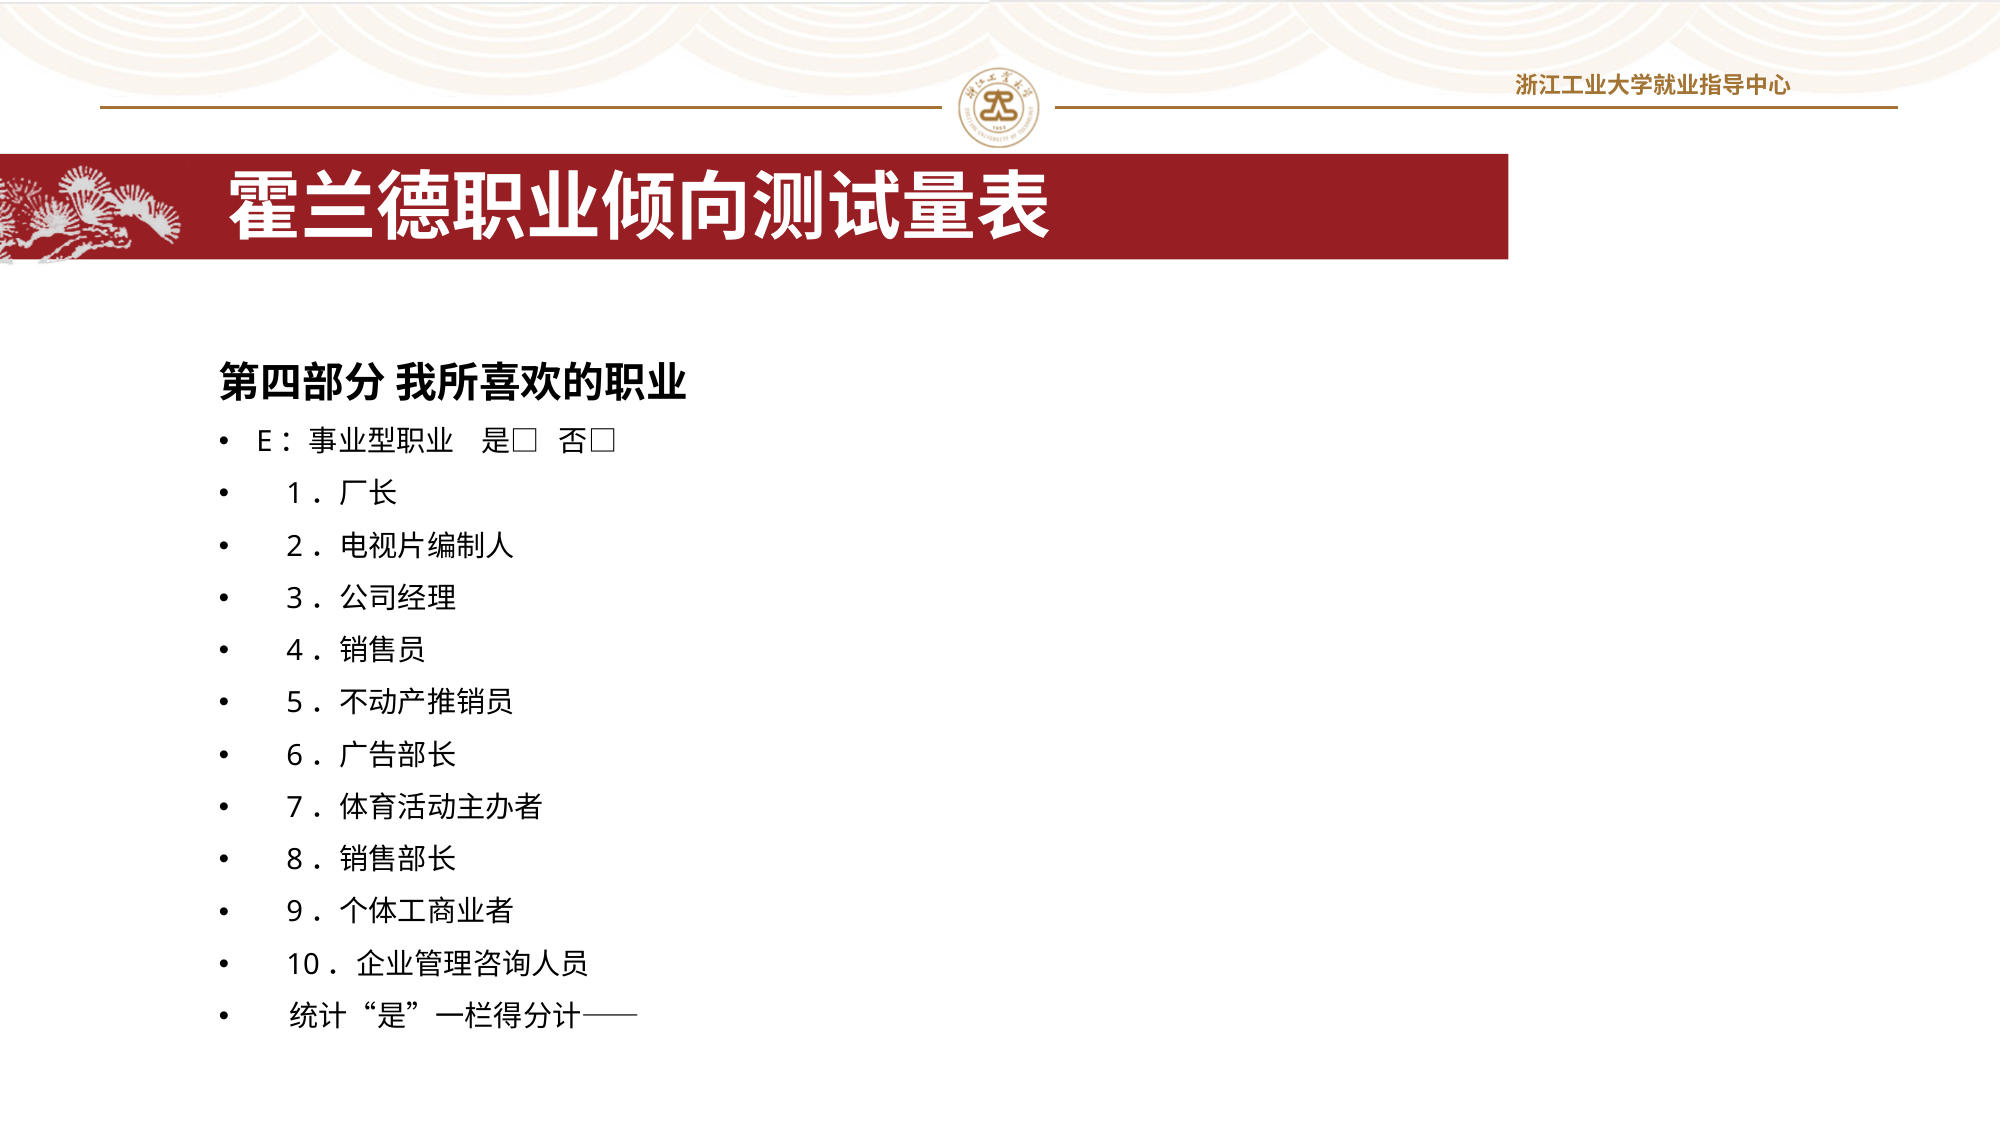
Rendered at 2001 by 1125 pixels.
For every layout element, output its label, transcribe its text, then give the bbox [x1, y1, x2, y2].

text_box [100, 66, 1898, 149]
text_box [1483, 153, 1509, 261]
list 第四部分 我所喜欢的职业 E：事业型职业 是□ 否□ 1．厂长 2．电视片编制人 3．公司经理 4．销售员 5．不动产推销员 6．广告部长 7．体育活动主办者 8．销售部长 9．个体工商业者 10．企业管理咨询人员 统计“是”一栏得分计—— [203, 323, 1690, 1076]
title 霍兰德职业倾向测试量表 [212, 153, 1483, 265]
picture [0, 0, 2000, 281]
